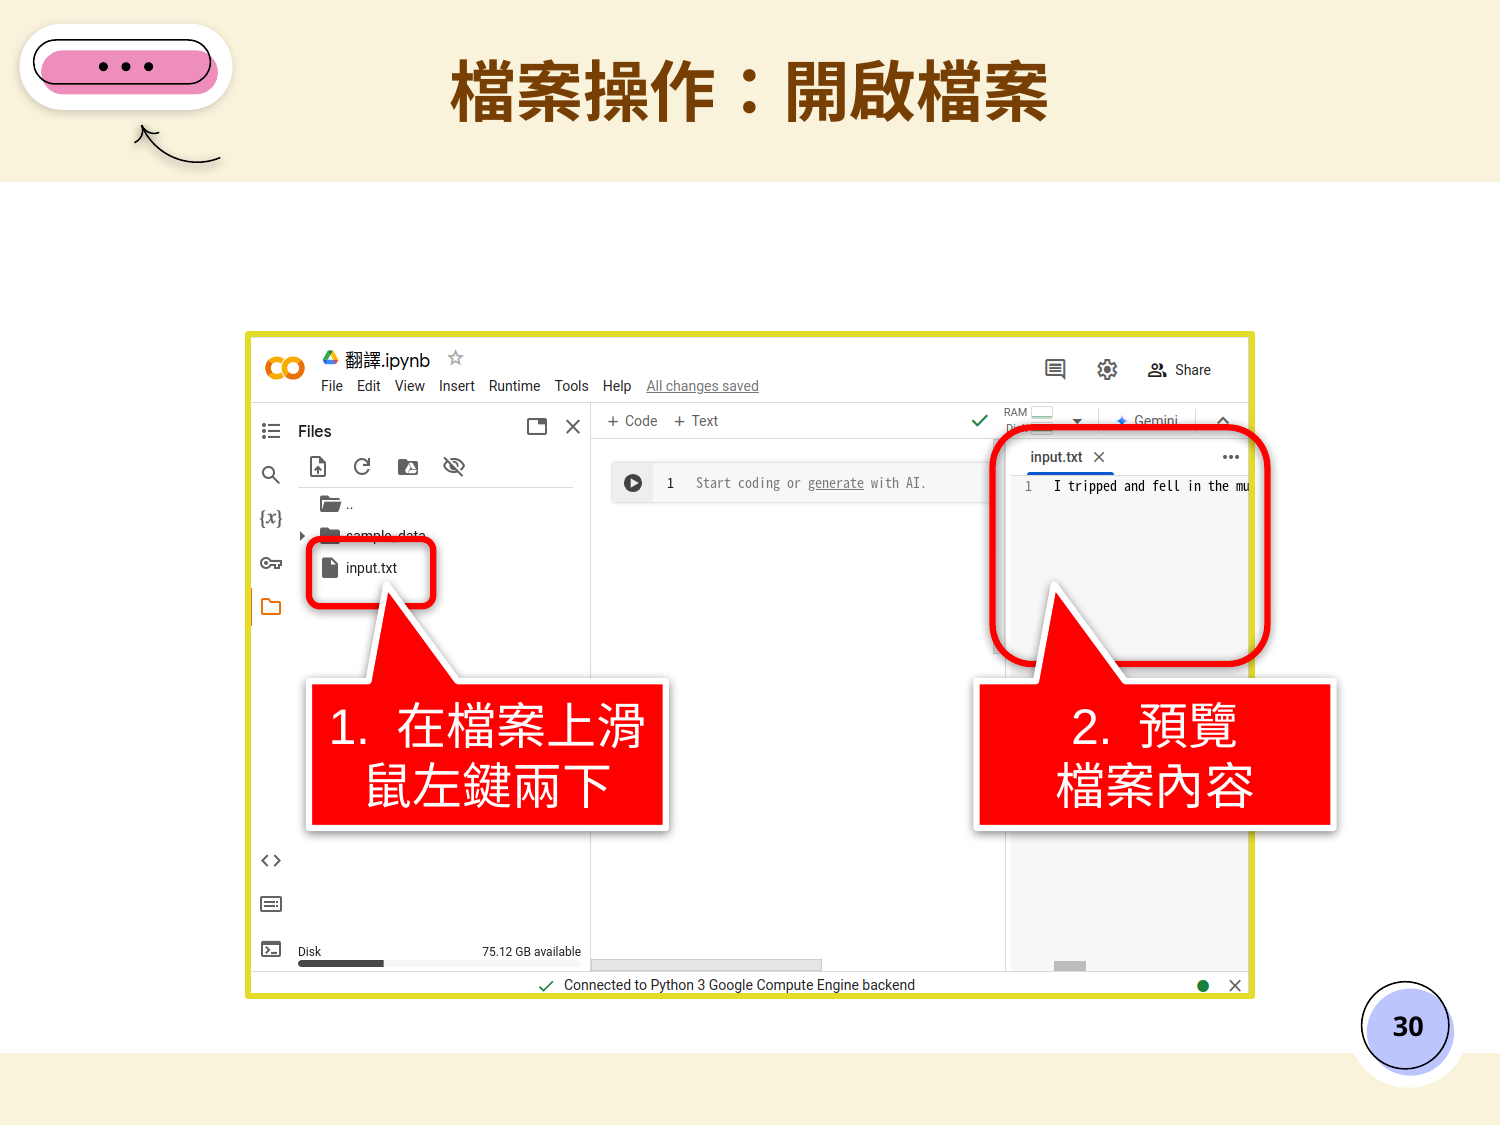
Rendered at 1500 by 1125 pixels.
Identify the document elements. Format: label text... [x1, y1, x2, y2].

title 檔案操作：開啟檔案 [232, 23, 1268, 171]
text_box [1254, 437, 1268, 655]
text_box 2. 預覽 檔案內容 [1254, 681, 1334, 828]
slide_number ‹#› [1363, 984, 1454, 1071]
picture [250, 337, 1250, 994]
